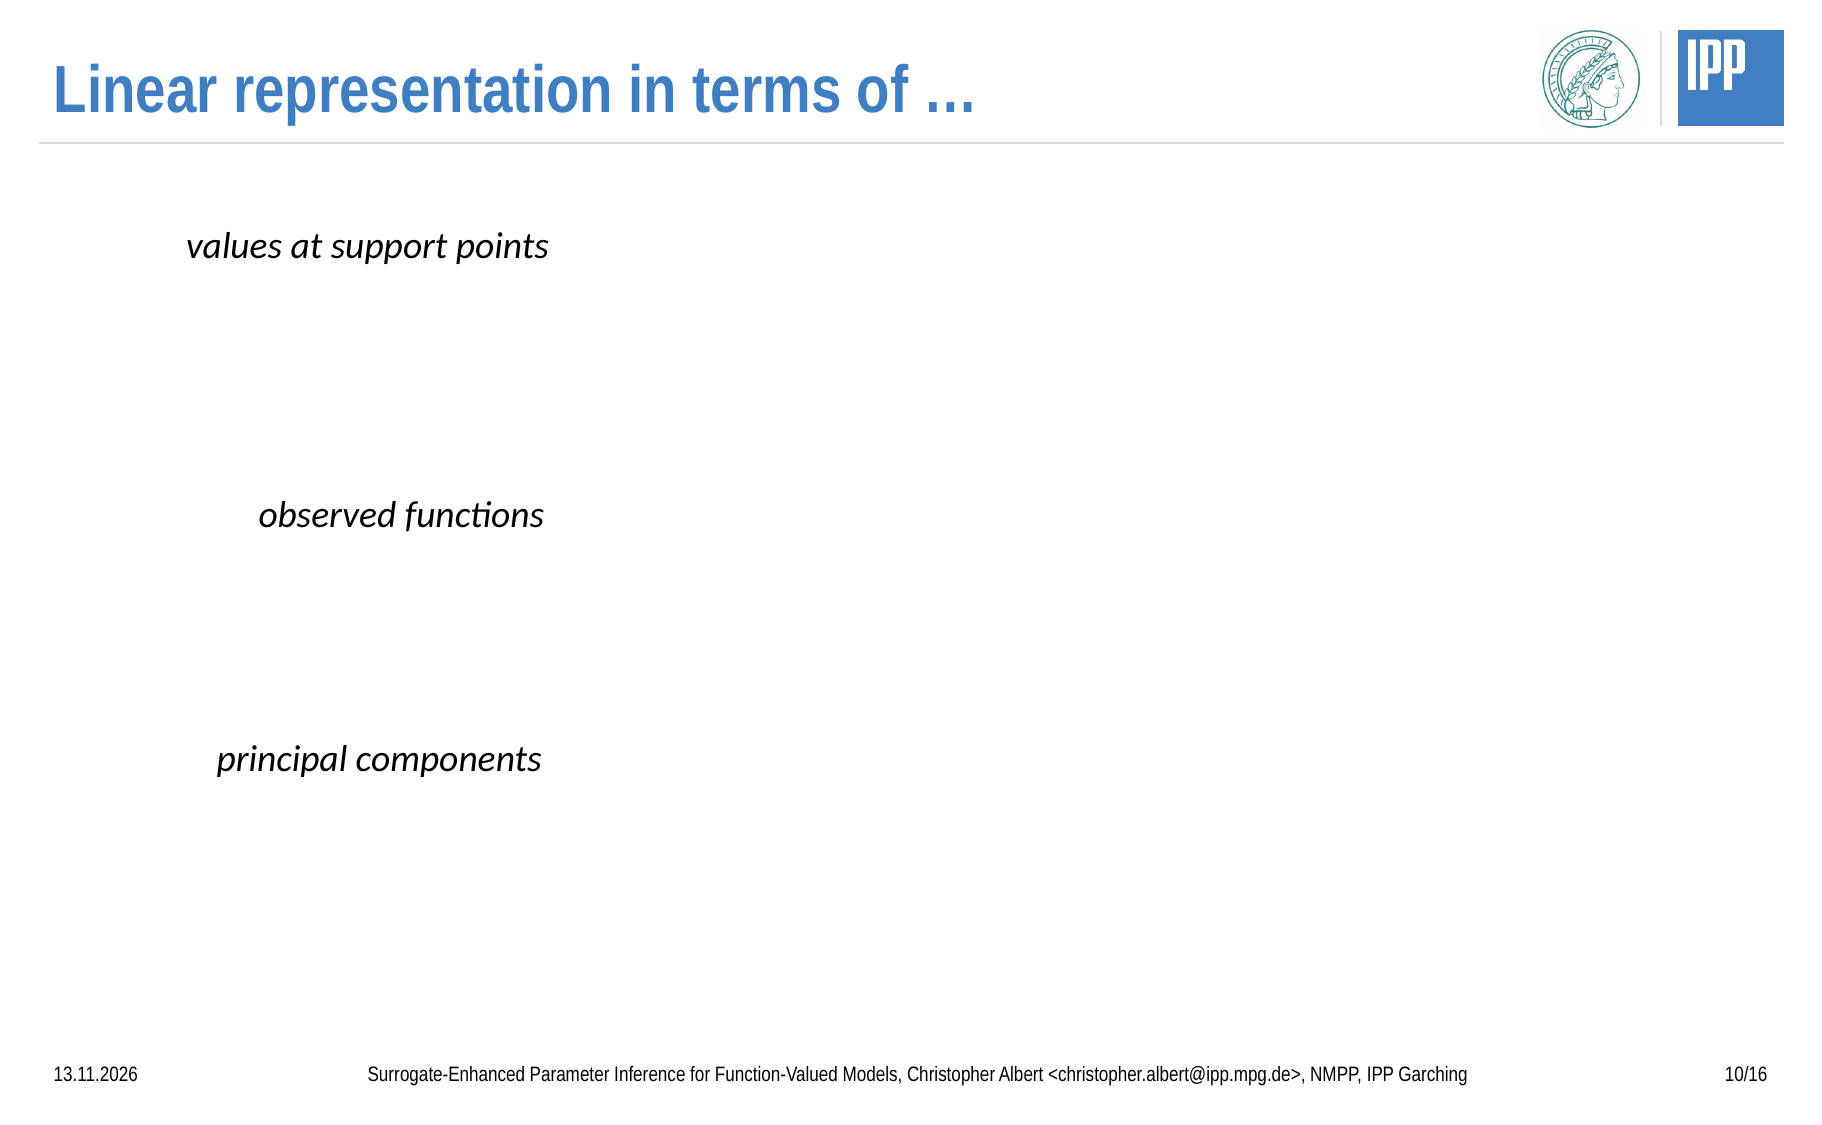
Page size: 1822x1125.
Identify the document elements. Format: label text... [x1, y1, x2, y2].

footer Surrogate-Enhanced Parameter Inference for Function-Valued Models, Christopher Albert <christopher.albert@ipp.mpg.de>, NMPP, IPP Garching [174, 1042, 1661, 1103]
text_box observed functions [243, 482, 560, 542]
picture [1541, 27, 1641, 129]
text_box principal components [201, 726, 557, 787]
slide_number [38, 1042, 164, 1103]
title Linear representation in terms of … [38, 42, 1491, 140]
slide_number 10/16 [1678, 1042, 1783, 1103]
picture [1678, 30, 1784, 126]
text_box values at support points [171, 213, 565, 274]
